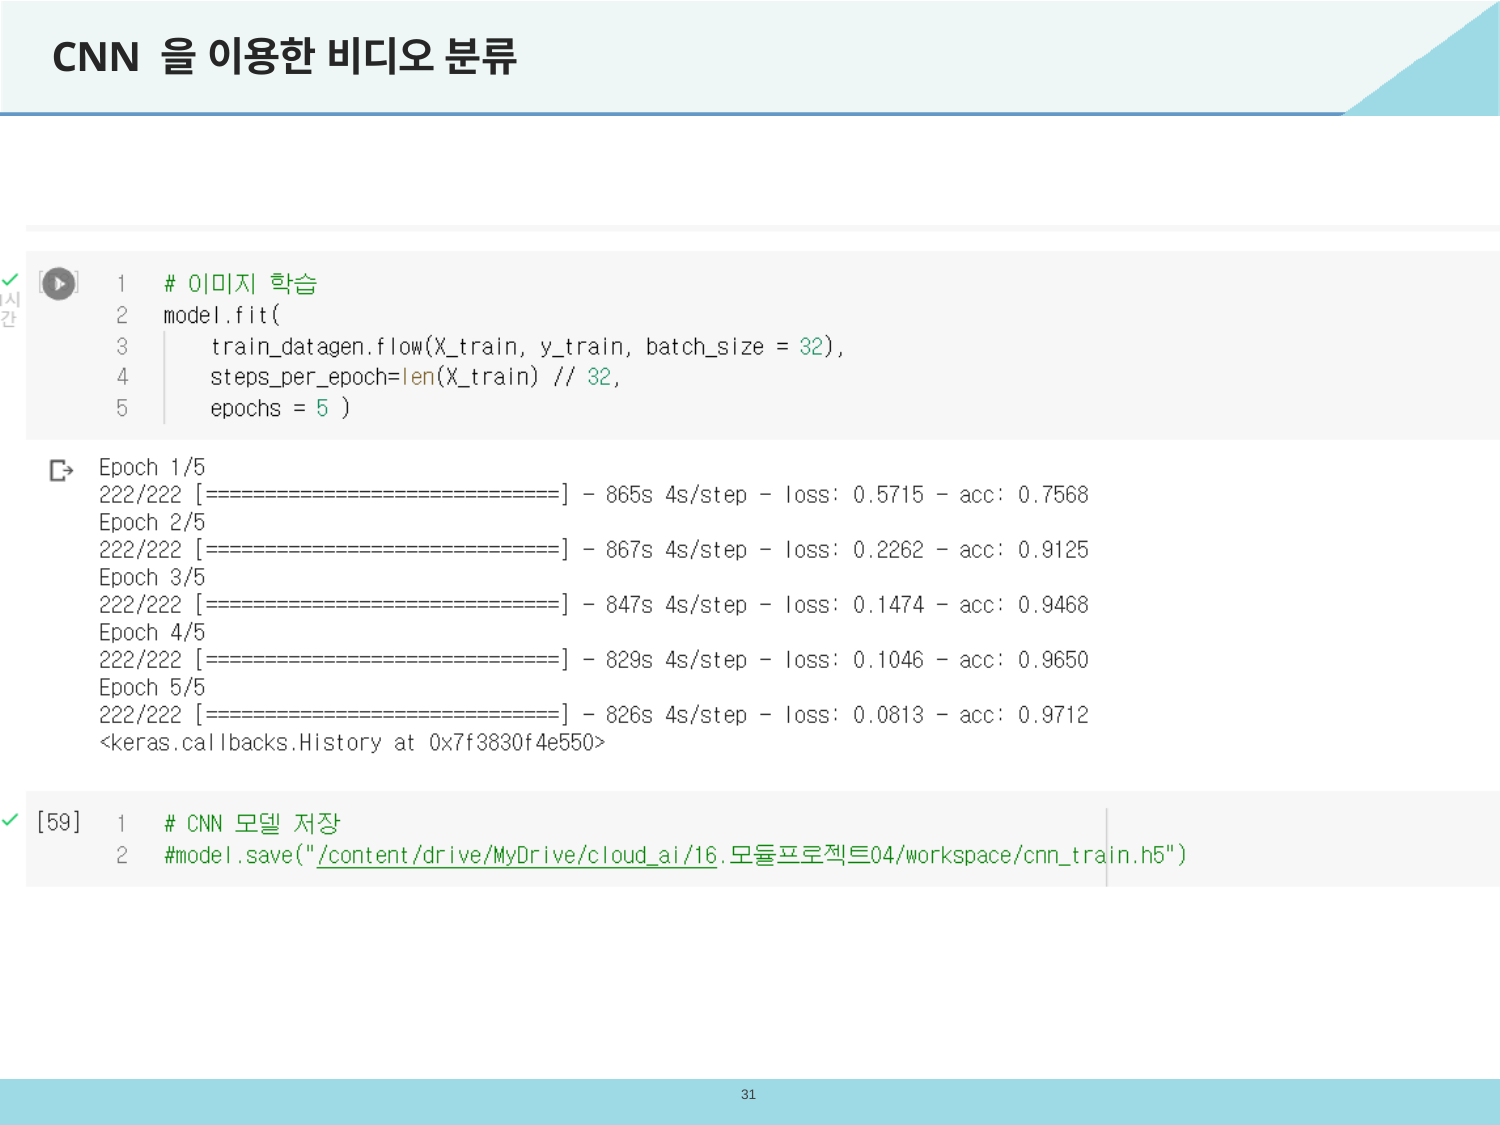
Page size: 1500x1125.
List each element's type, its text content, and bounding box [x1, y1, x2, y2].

picture [0, 1, 1500, 116]
picture [0, 1079, 1500, 1125]
picture [0, 225, 1500, 900]
title CNN 을 이용한 비디오 분류 [45, 19, 1396, 92]
